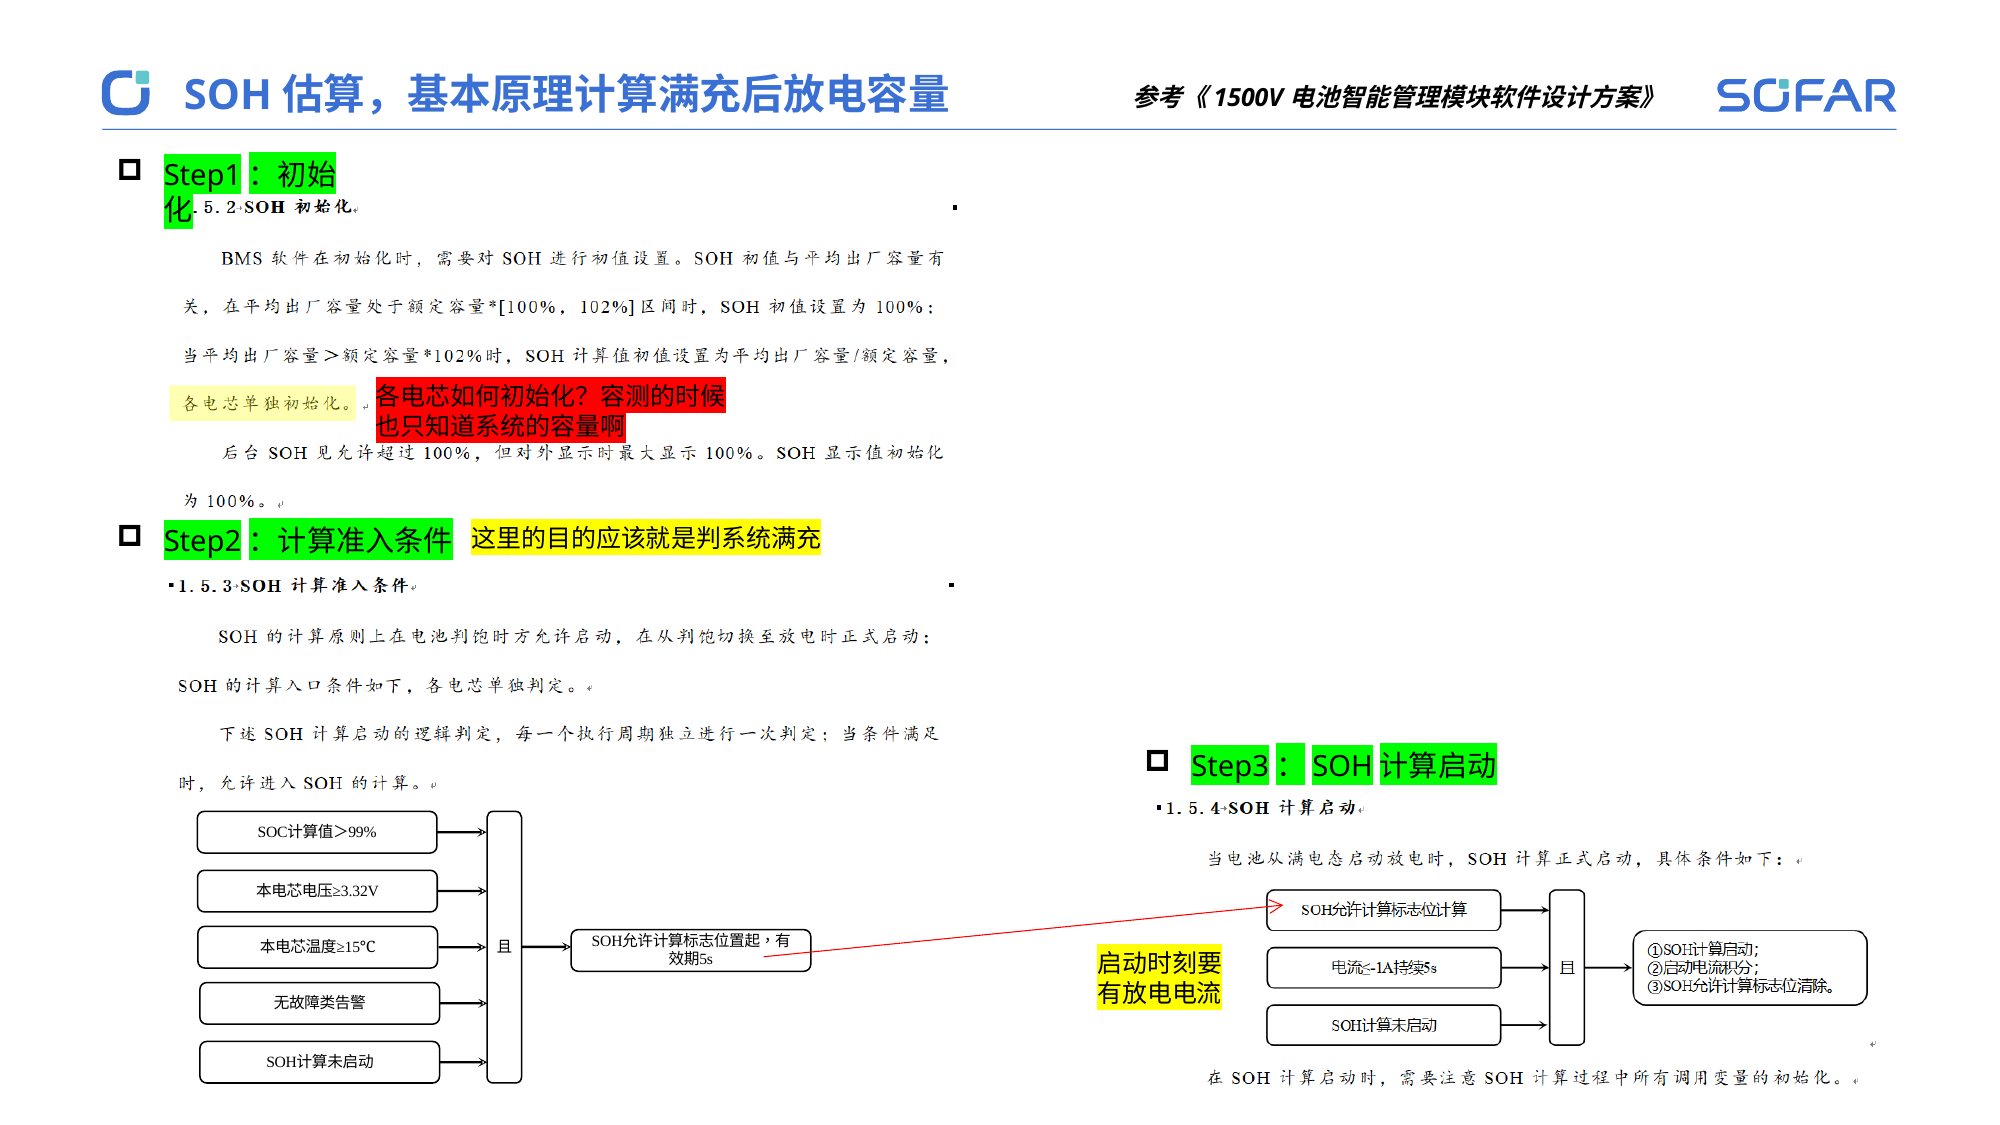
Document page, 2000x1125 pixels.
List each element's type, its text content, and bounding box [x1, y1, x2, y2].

text_box Step3：SOH计算启动 [1129, 739, 1515, 786]
picture [1153, 798, 1882, 1088]
text_box Step1：初始化 [102, 149, 373, 196]
list SOH估算，基本原理计算满充后放电容量 [169, 60, 968, 113]
text_box 启动时刻要有放电电流 [1082, 966, 1148, 996]
text_box Step2：计算准入条件 [102, 515, 456, 562]
picture [160, 574, 961, 795]
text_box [763, 904, 1284, 957]
picture [196, 810, 813, 1084]
text_box 参考《1500V电池智能管理模块软件设计方案》 [1117, 59, 1694, 120]
picture [149, 196, 960, 512]
picture [102, 78, 1897, 130]
text_box 这里的目的应该就是判系统满充 [456, 519, 842, 571]
